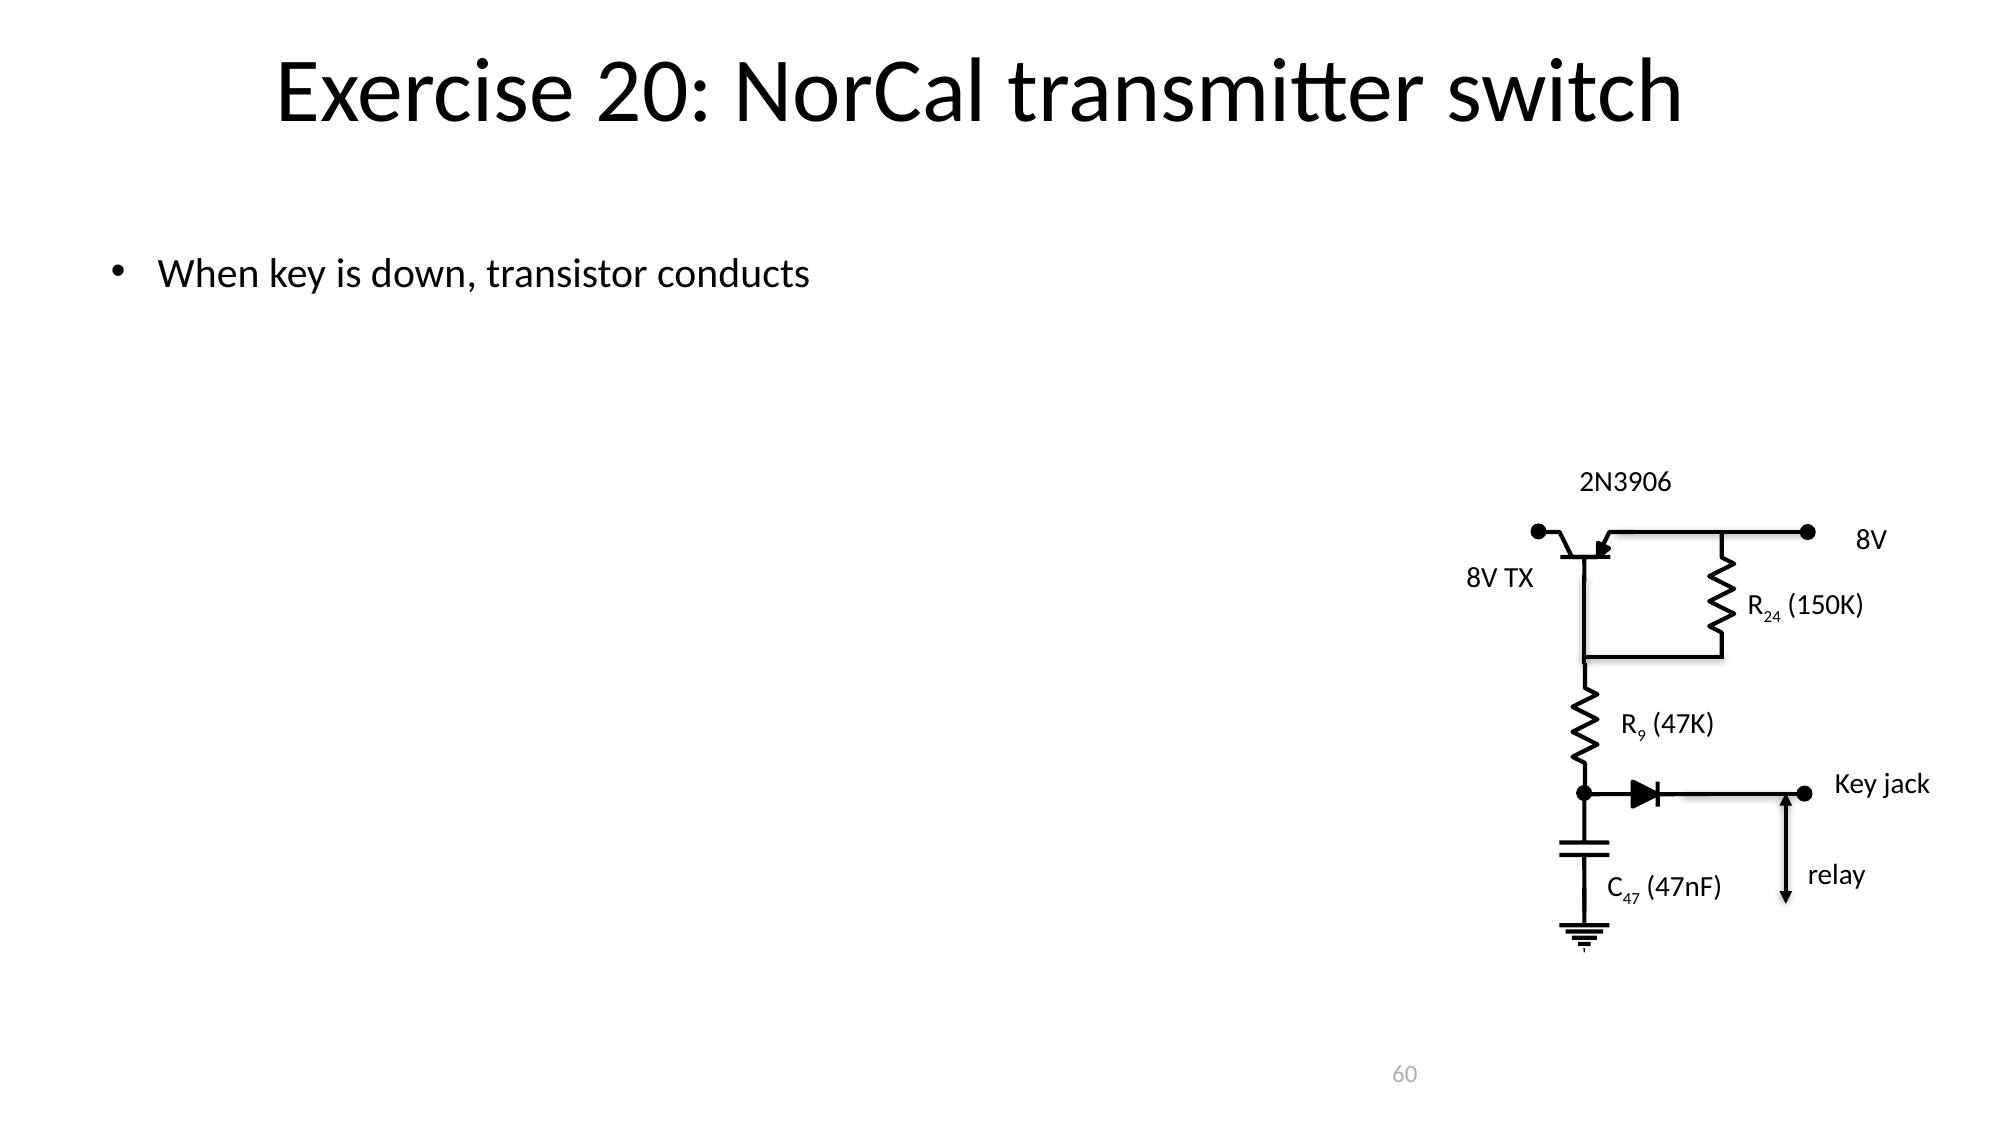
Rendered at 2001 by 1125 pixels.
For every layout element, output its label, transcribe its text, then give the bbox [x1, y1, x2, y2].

text_box When key is down, transistor conducts [103, 237, 1087, 304]
text_box Exercise 20: NorCal transmitter switch [0, 29, 1962, 140]
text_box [1459, 454, 1962, 951]
slide_number 60 [1074, 738, 1425, 1125]
